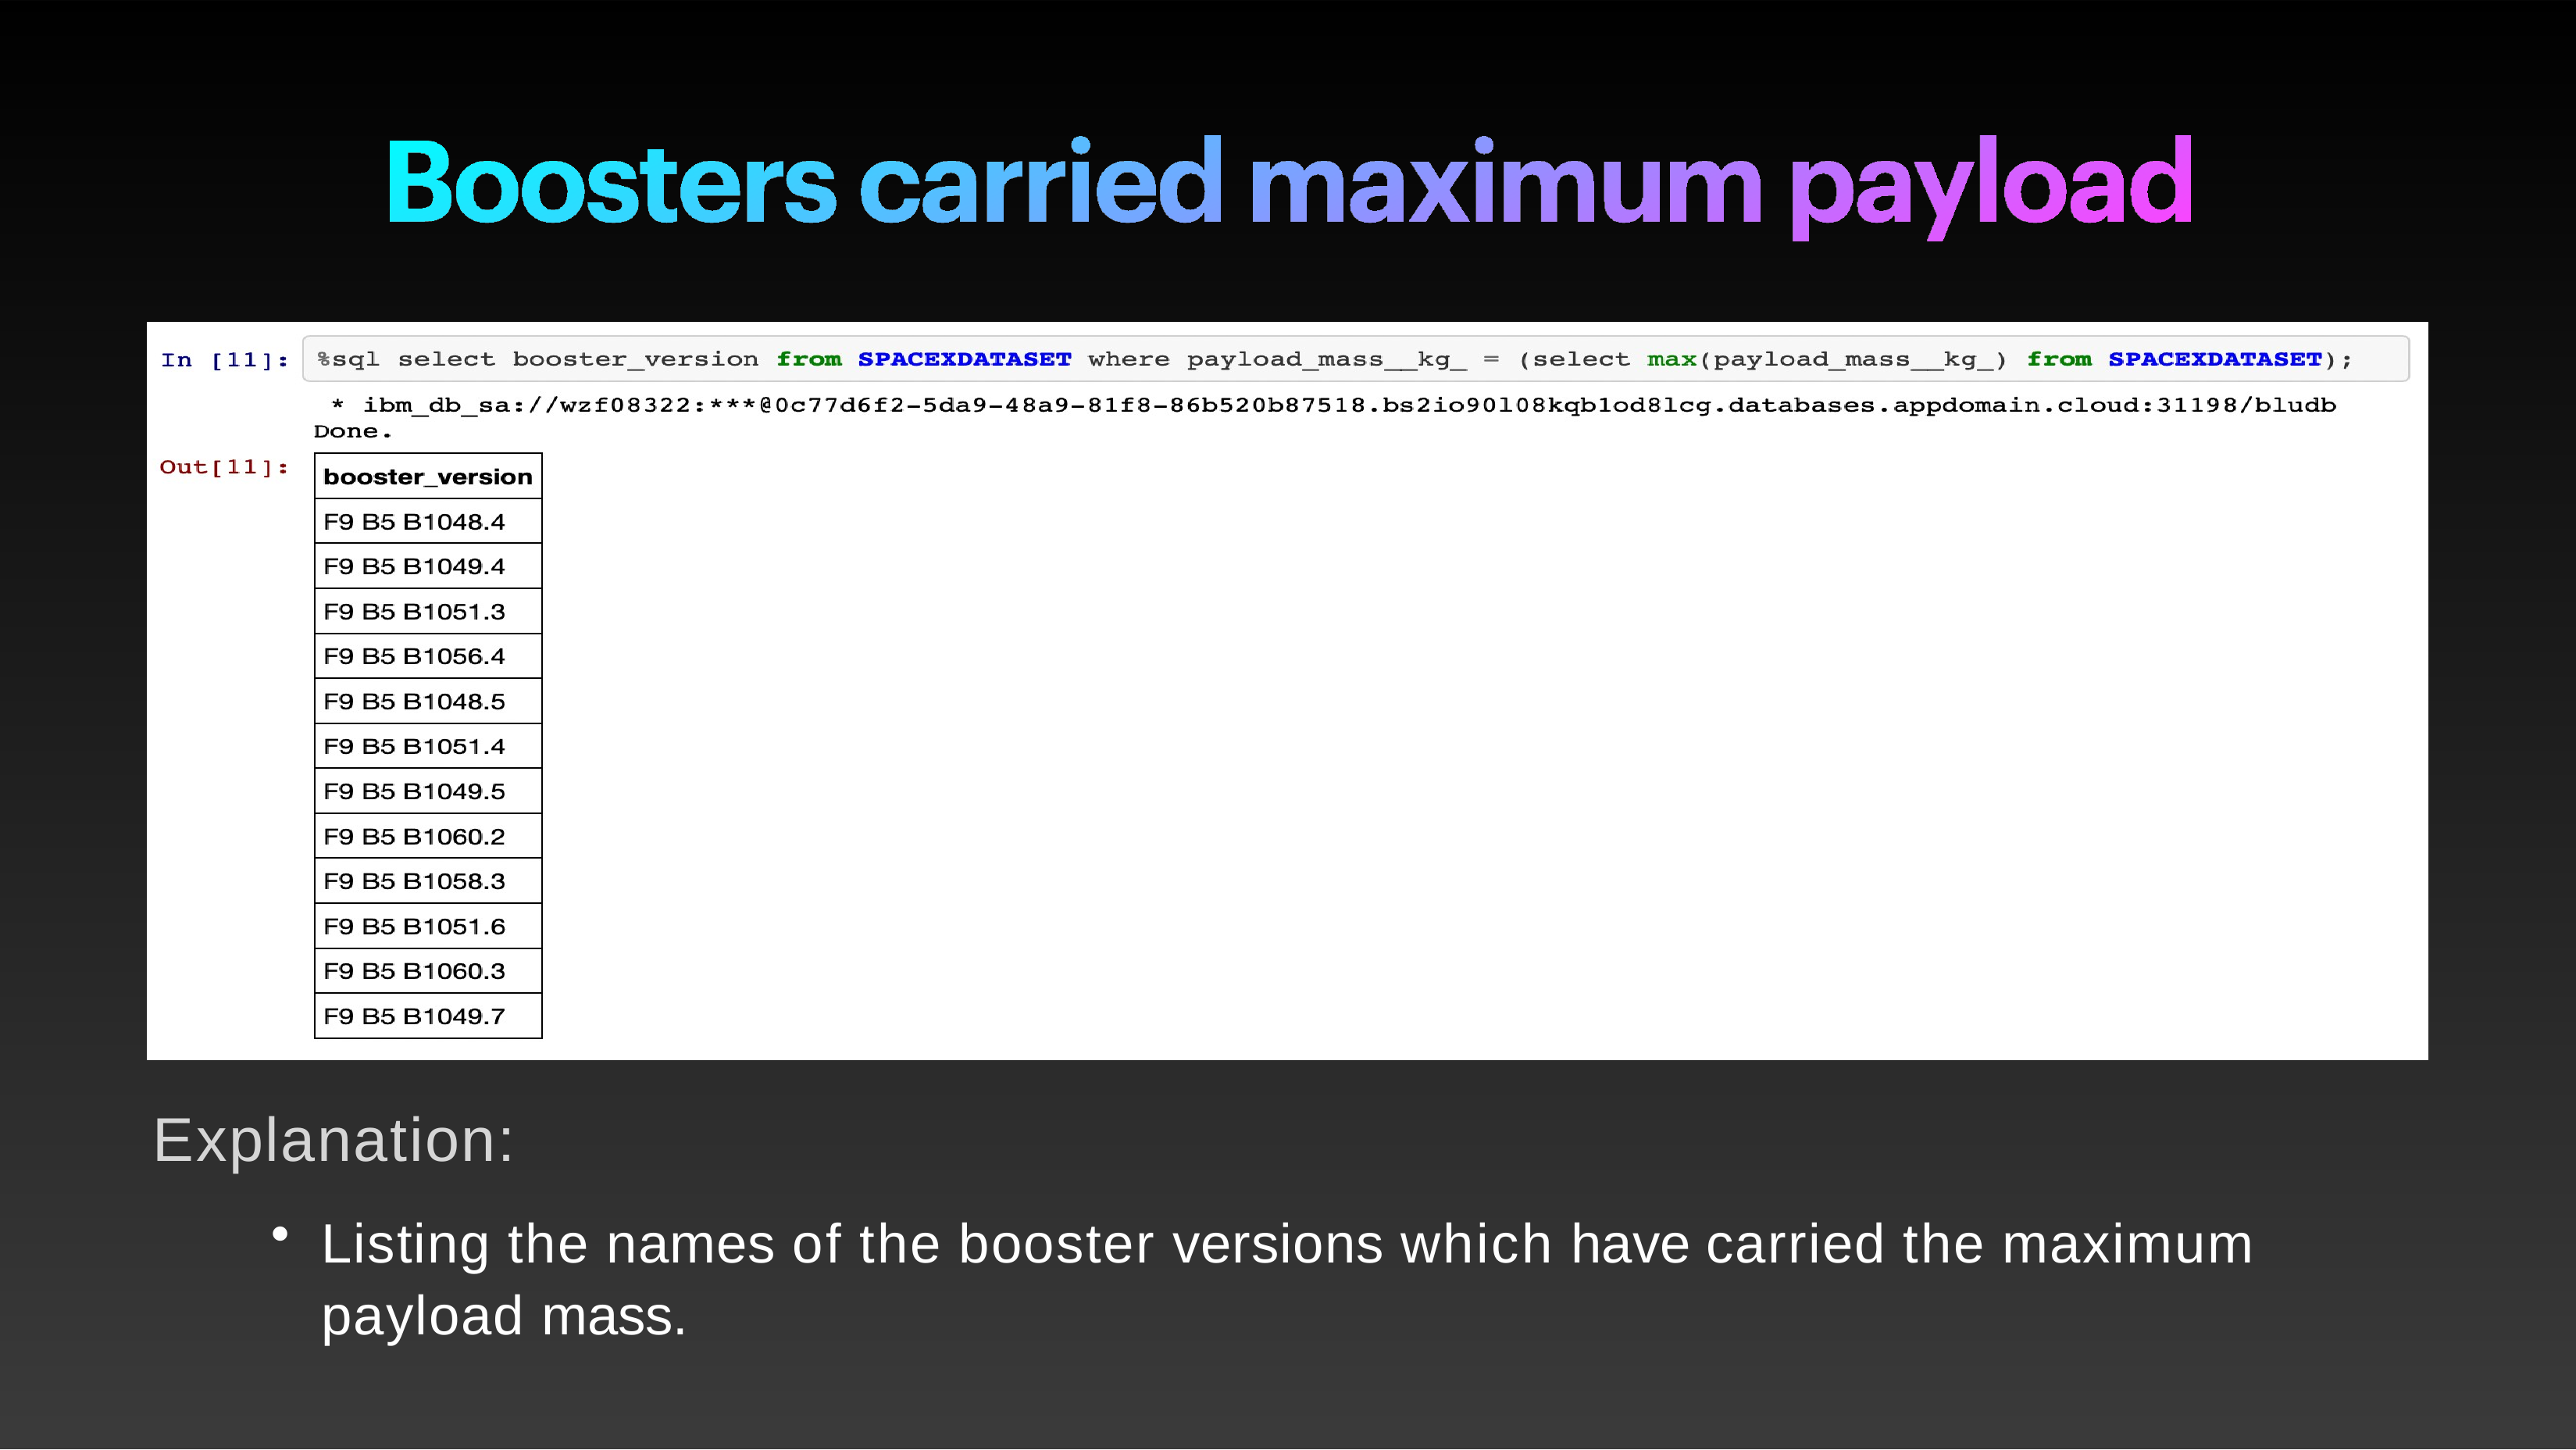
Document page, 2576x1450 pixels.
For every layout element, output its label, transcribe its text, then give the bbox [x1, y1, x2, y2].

picture [0, 0, 2576, 1449]
text_box Explanation: Listing the names of the booster versions which have carried the maximum payload mass. [151, 1070, 2268, 1346]
